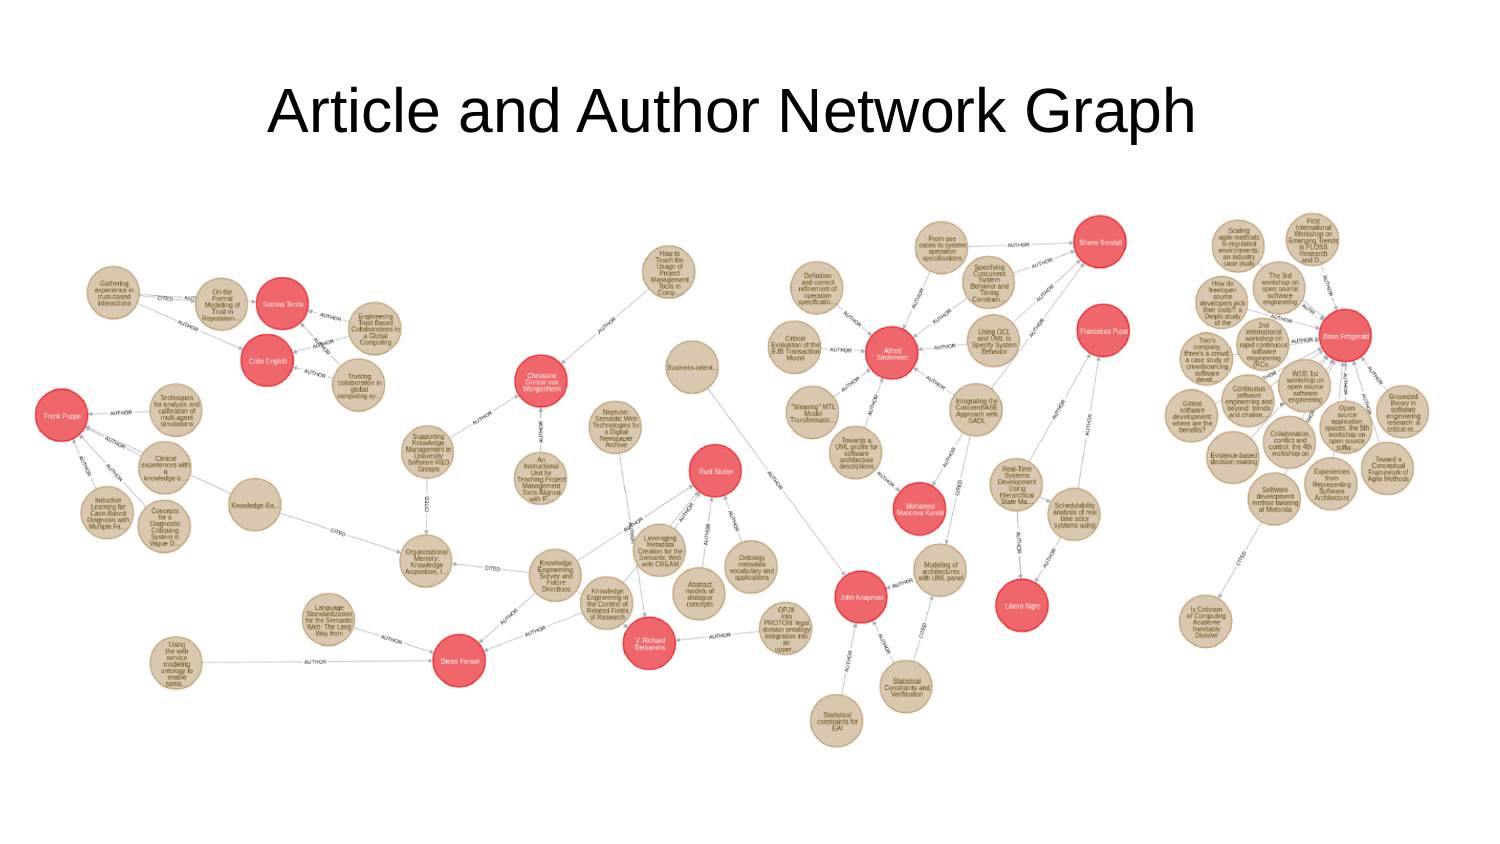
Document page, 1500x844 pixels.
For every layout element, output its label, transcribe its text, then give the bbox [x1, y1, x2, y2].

picture [0, 176, 1500, 763]
title Article and Author Network Graph [34, 29, 1432, 160]
